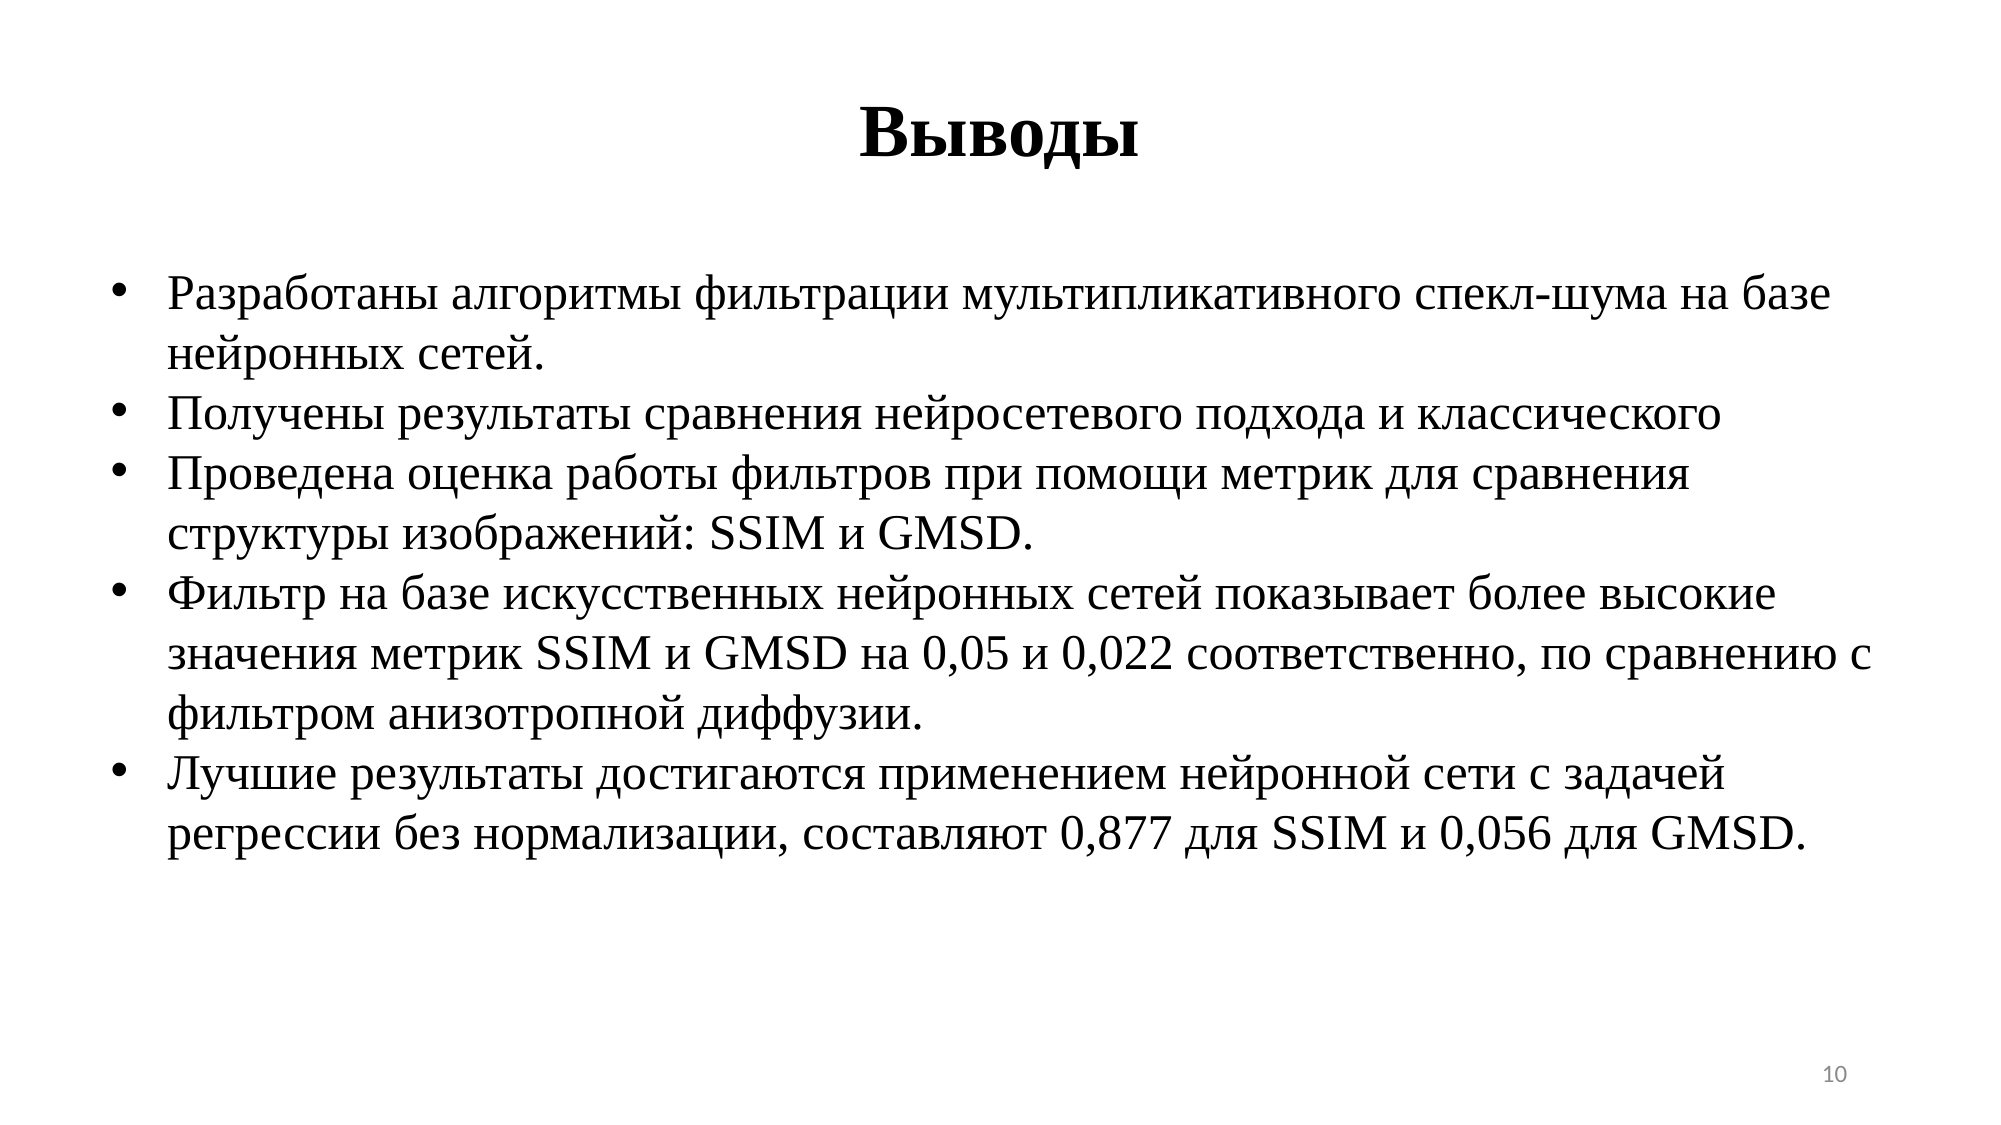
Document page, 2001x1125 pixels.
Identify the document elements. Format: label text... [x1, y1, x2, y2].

slide_number 10 [1412, 1042, 1863, 1103]
title Выводы [174, 59, 1826, 206]
text_box Разработаны алгоритмы фильтрации мультипликативного спекл-шума на базе нейронных сетей. Получены результаты сравнения нейросетевого подхода и классического Проведена оценка работы фильтров при помощи метрик для сравнения структуры изображений: SSIM и GMSD. Фильтр на базе искусственных нейронных сетей показывает более высокие значения метрик SSIM и GMSD на 0,05 и 0,022 соответственно, по сравнению с фильтром анизотропной диффузии. Лучшие результаты достигаются применением нейронной сети с задачей регрессии без нормализации, составляют 0,877 для SSIM и 0,056 для GMSD. [95, 251, 1904, 867]
